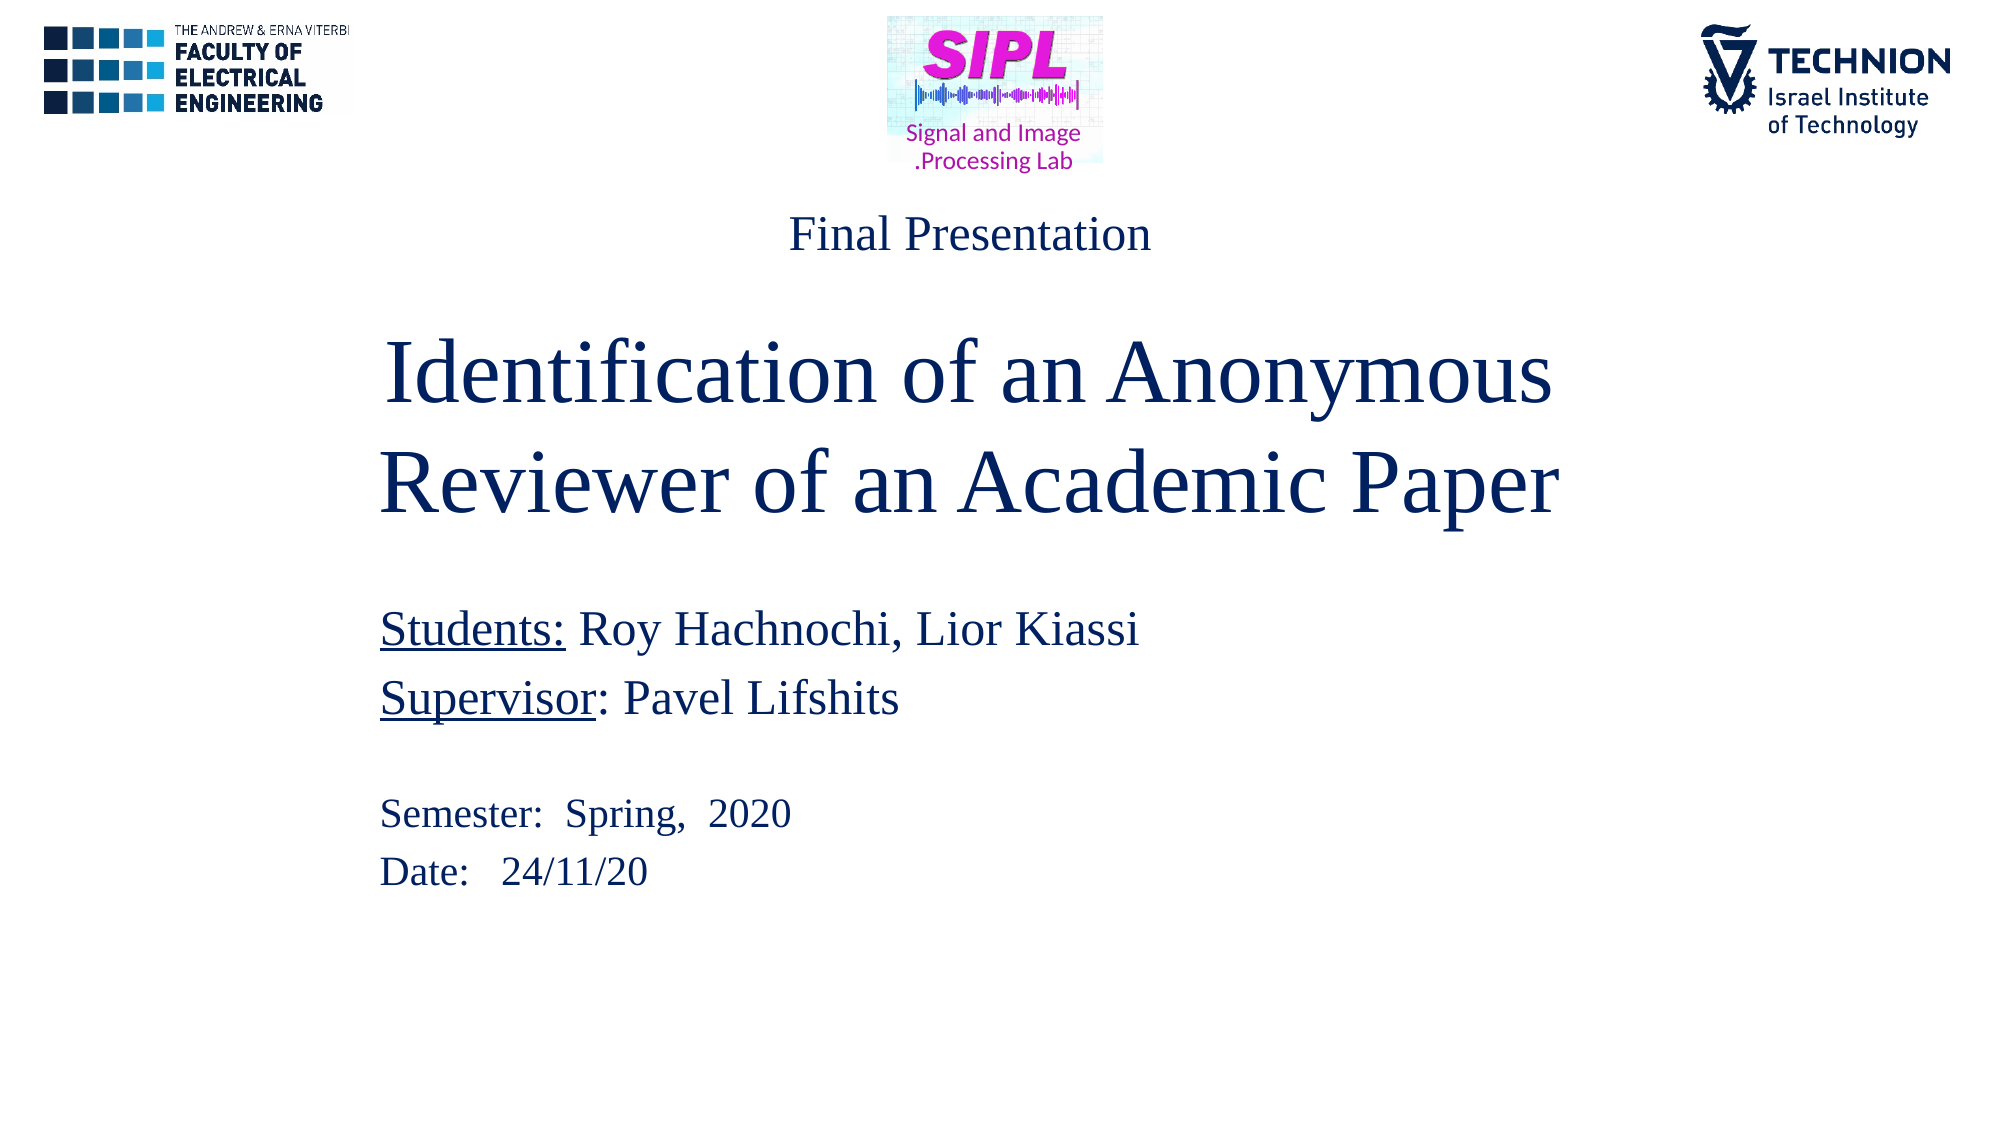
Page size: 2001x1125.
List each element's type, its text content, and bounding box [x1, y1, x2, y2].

picture [887, 16, 1103, 163]
picture [44, 24, 353, 114]
title Final Presentation Identification of an Anonymous Reviewer of an Academic Paper [314, 170, 1627, 561]
picture [925, 154, 931, 161]
picture [1701, 24, 1950, 138]
subtitle Students: Roy Hachnochi, Lior Kiassi Supervisor: Pavel Lifshits Semester: Spring, 2020 Date: 24/11/20 [364, 587, 1577, 955]
